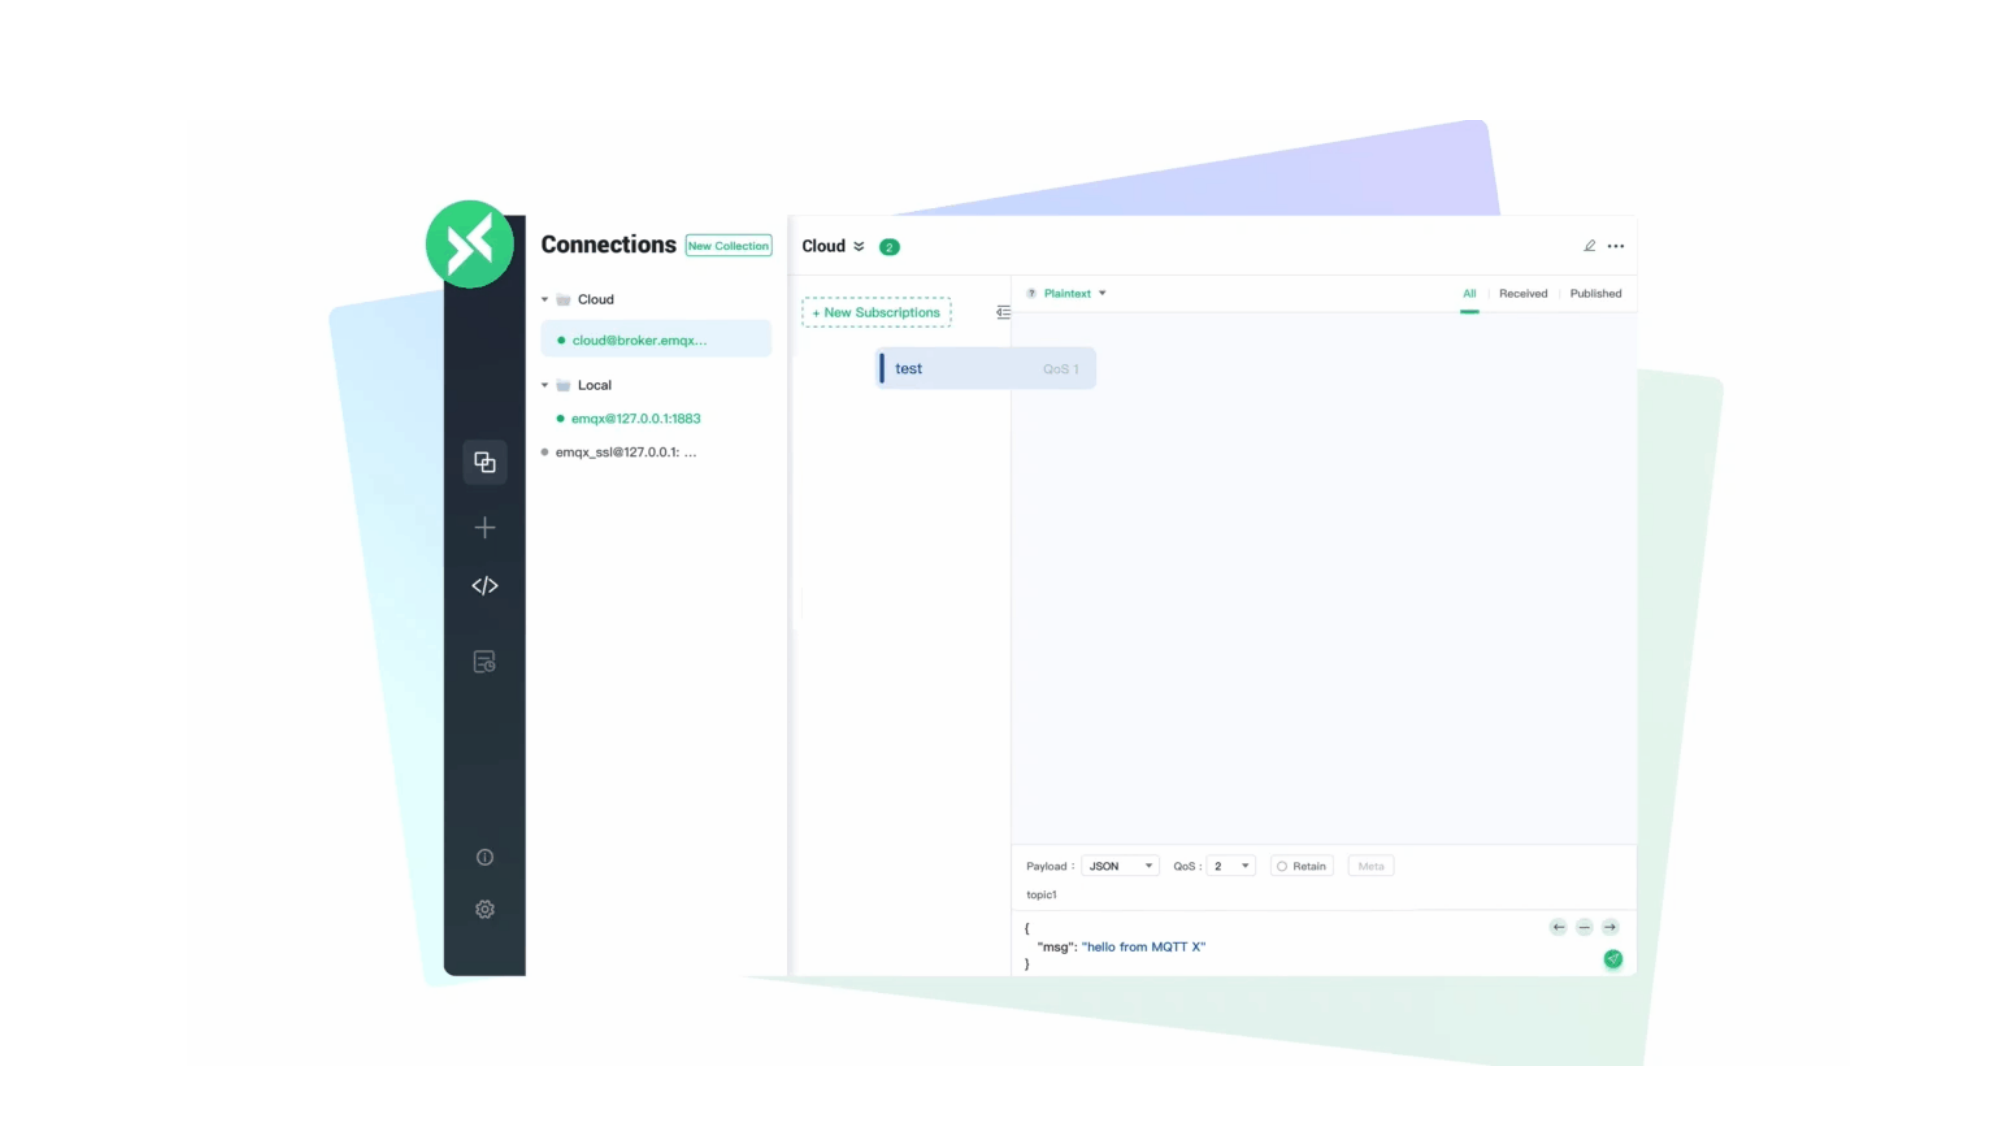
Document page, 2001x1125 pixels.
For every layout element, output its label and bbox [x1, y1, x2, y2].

list [187, 119, 1850, 1066]
